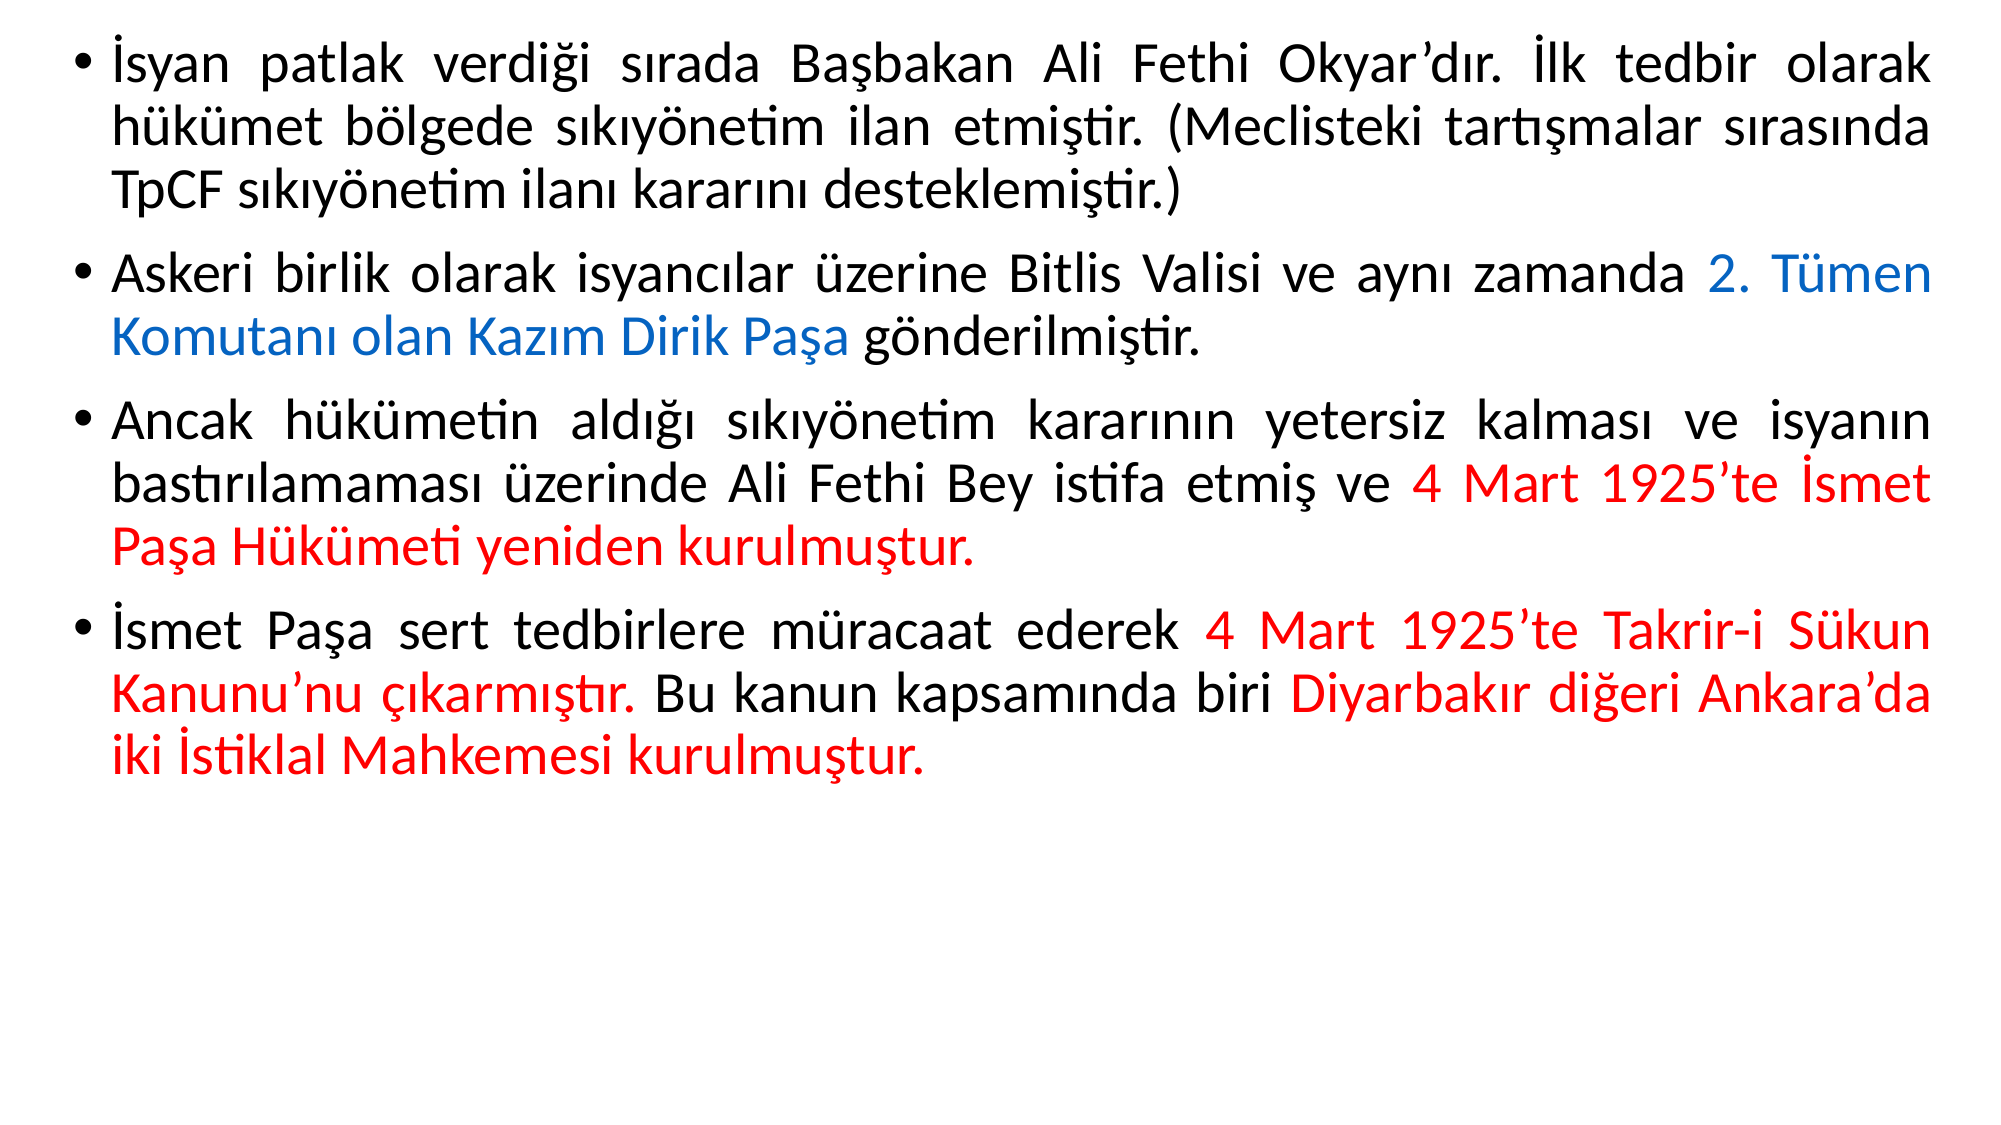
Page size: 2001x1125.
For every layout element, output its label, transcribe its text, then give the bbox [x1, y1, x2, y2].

text_box İsyan patlak verdiği sırada Başbakan Ali Fethi Okyar’dır. İlk tedbir olarak hükümet bölgede sıkıyönetim ilan etmiştir. (Meclisteki tartışmalar sırasında TpCF sıkıyönetim ilanı kararını desteklemiştir.) Askeri birlik olarak isyancılar üzerine Bitlis Valisi ve aynı zamanda 2. Tümen Komutanı olan Kazım Dirik Paşa gönderilmiştir. Ancak hükümetin aldığı sıkıyönetim kararının yetersiz kalması ve isyanın bastırılamaması üzerinde Ali Fethi Bey istifa etmiş ve 4 Mart 1925’te İsmet Paşa Hükümeti yeniden kurulmuştur. İsmet Paşa sert tedbirlere müracaat ederek 4 Mart 1925’te Takrir-i Sükun Kanunu’nu çıkarmıştır. Bu kanun kapsamında biri Diyarbakır diğeri Ankara’da iki İstiklal Mahkemesi kurulmuştur. [58, 25, 1948, 1035]
